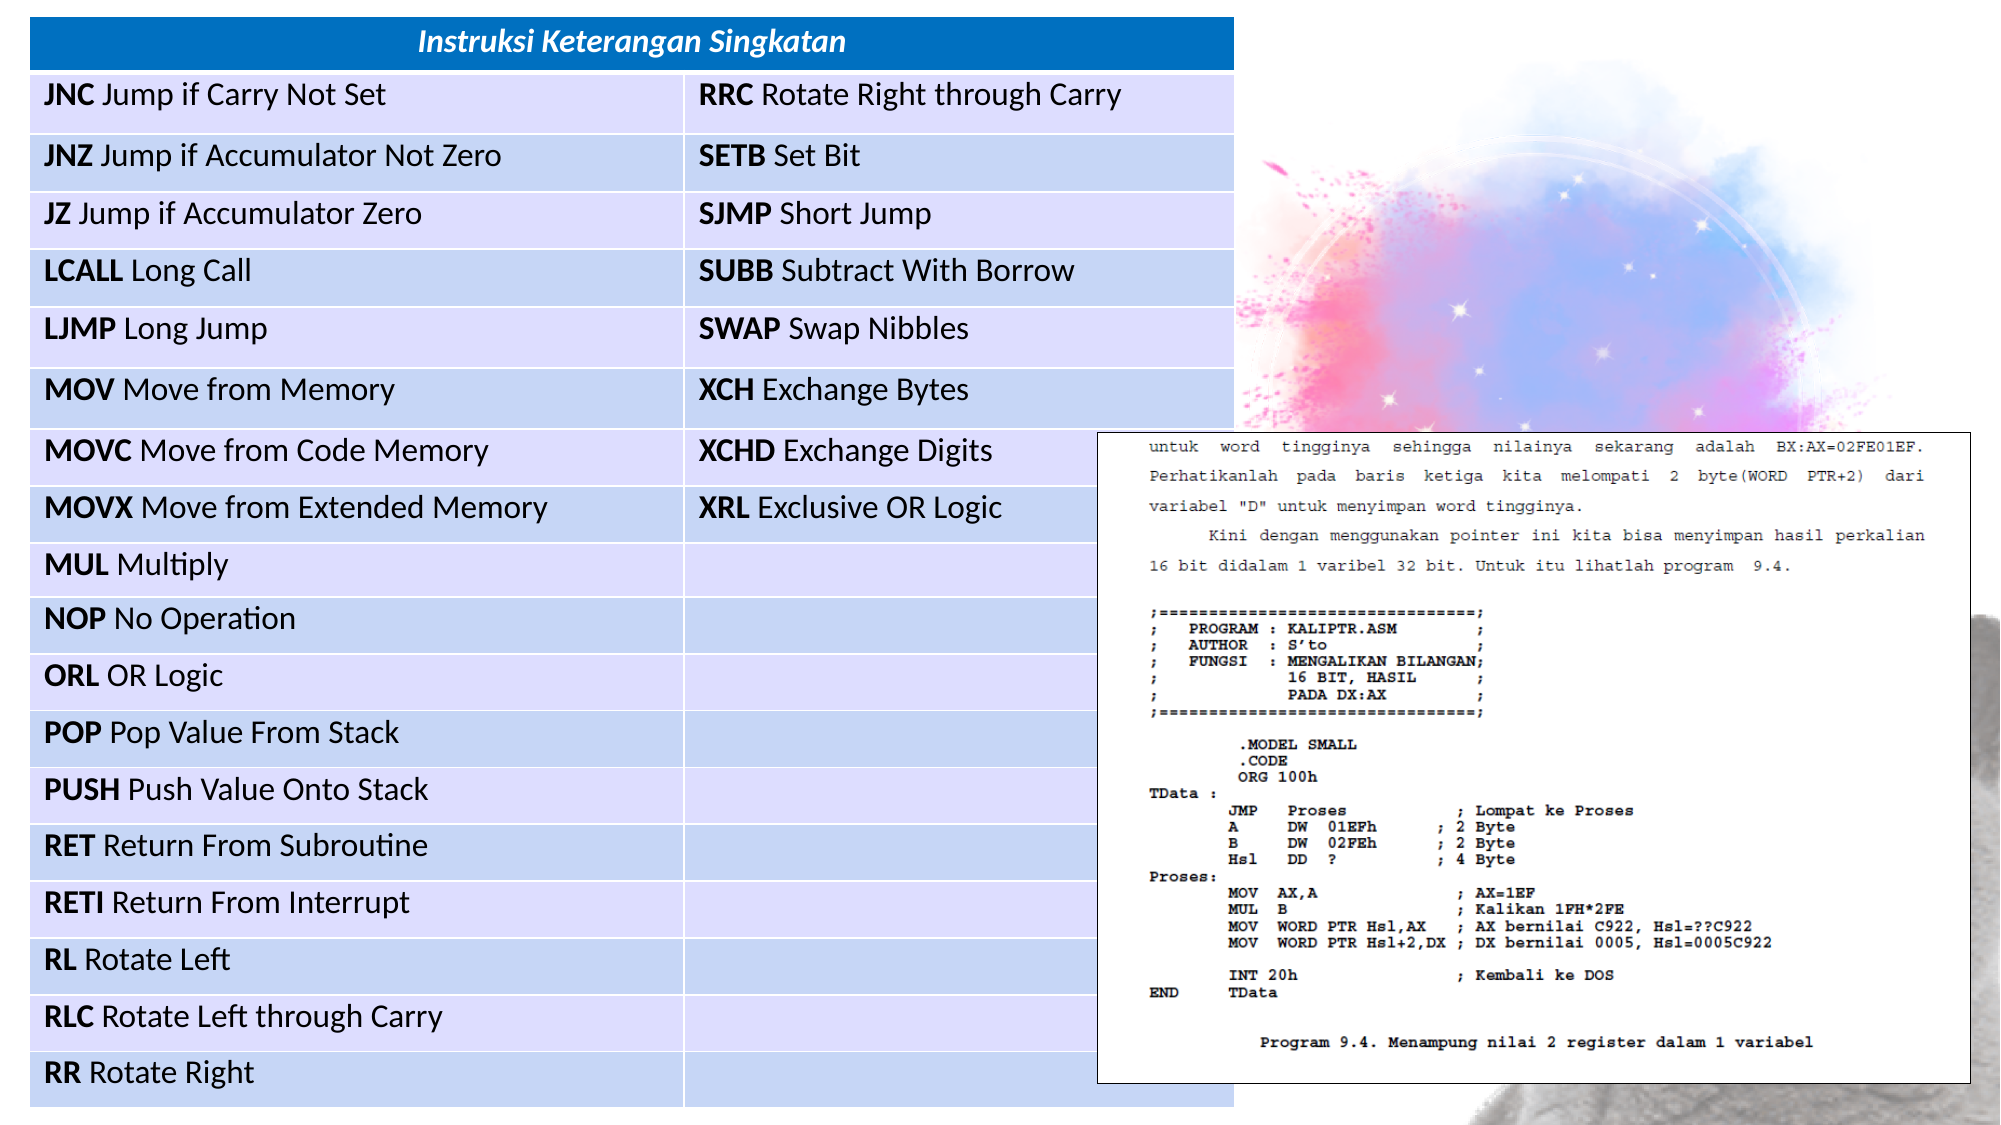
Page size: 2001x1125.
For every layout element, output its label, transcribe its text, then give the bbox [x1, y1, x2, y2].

table_cell [685, 996, 1097, 1051]
table_cell [685, 768, 1097, 823]
table_cell [685, 711, 1097, 767]
table_cell RL Rotate Left [30, 939, 683, 994]
table_cell [685, 882, 1097, 937]
table_cell PUSH Push Value Onto Stack [30, 768, 683, 823]
table_cell RRC Rotate Right through Carry [685, 75, 1234, 133]
table_cell SWAP Swap Nibbles [685, 308, 1234, 367]
picture [1097, 432, 1971, 1084]
table_cell [685, 544, 1097, 596]
table_cell SETB Set Bit [685, 135, 1234, 191]
table_cell RETI Return From Interrupt [30, 882, 683, 937]
table_cell [685, 598, 1097, 653]
table_cell POP Pop Value From Stack [30, 711, 683, 767]
table_cell RR Rotate Right [30, 1052, 683, 1107]
table_cell LJMP Long Jump [30, 308, 683, 367]
table_cell MOVC Move from Code Memory [30, 430, 683, 485]
table_header Instruksi Keterangan Singkatan [30, 17, 1234, 70]
table_cell NOP No Operation [30, 598, 683, 653]
table_cell [685, 1052, 1234, 1107]
table_cell [685, 655, 1097, 710]
table_cell RET Return From Subroutine [30, 825, 683, 880]
table_cell XCHD Exchange Digits [685, 430, 1234, 485]
table_cell XRL Exclusive OR Logic [685, 487, 1097, 542]
table_cell SUBB Subtract With Borrow [685, 250, 1234, 306]
table_cell MOV Move from Memory [30, 369, 683, 428]
table_cell RLC Rotate Left through Carry [30, 996, 683, 1051]
table_cell LCALL Long Call [30, 250, 683, 306]
table_cell JZ Jump if Accumulator Zero [30, 193, 683, 248]
table_cell JNC Jump if Carry Not Set [30, 75, 683, 133]
table_cell [685, 939, 1097, 994]
table_cell MOVX Move from Extended Memory [30, 487, 683, 542]
table_cell MUL Multiply [30, 544, 683, 596]
table_cell SJMP Short Jump [685, 193, 1234, 248]
table_cell ORL OR Logic [30, 655, 683, 710]
table_cell [685, 825, 1097, 880]
table_cell JNZ Jump if Accumulator Not Zero [30, 135, 683, 191]
table_cell XCH Exchange Bytes [685, 369, 1234, 428]
